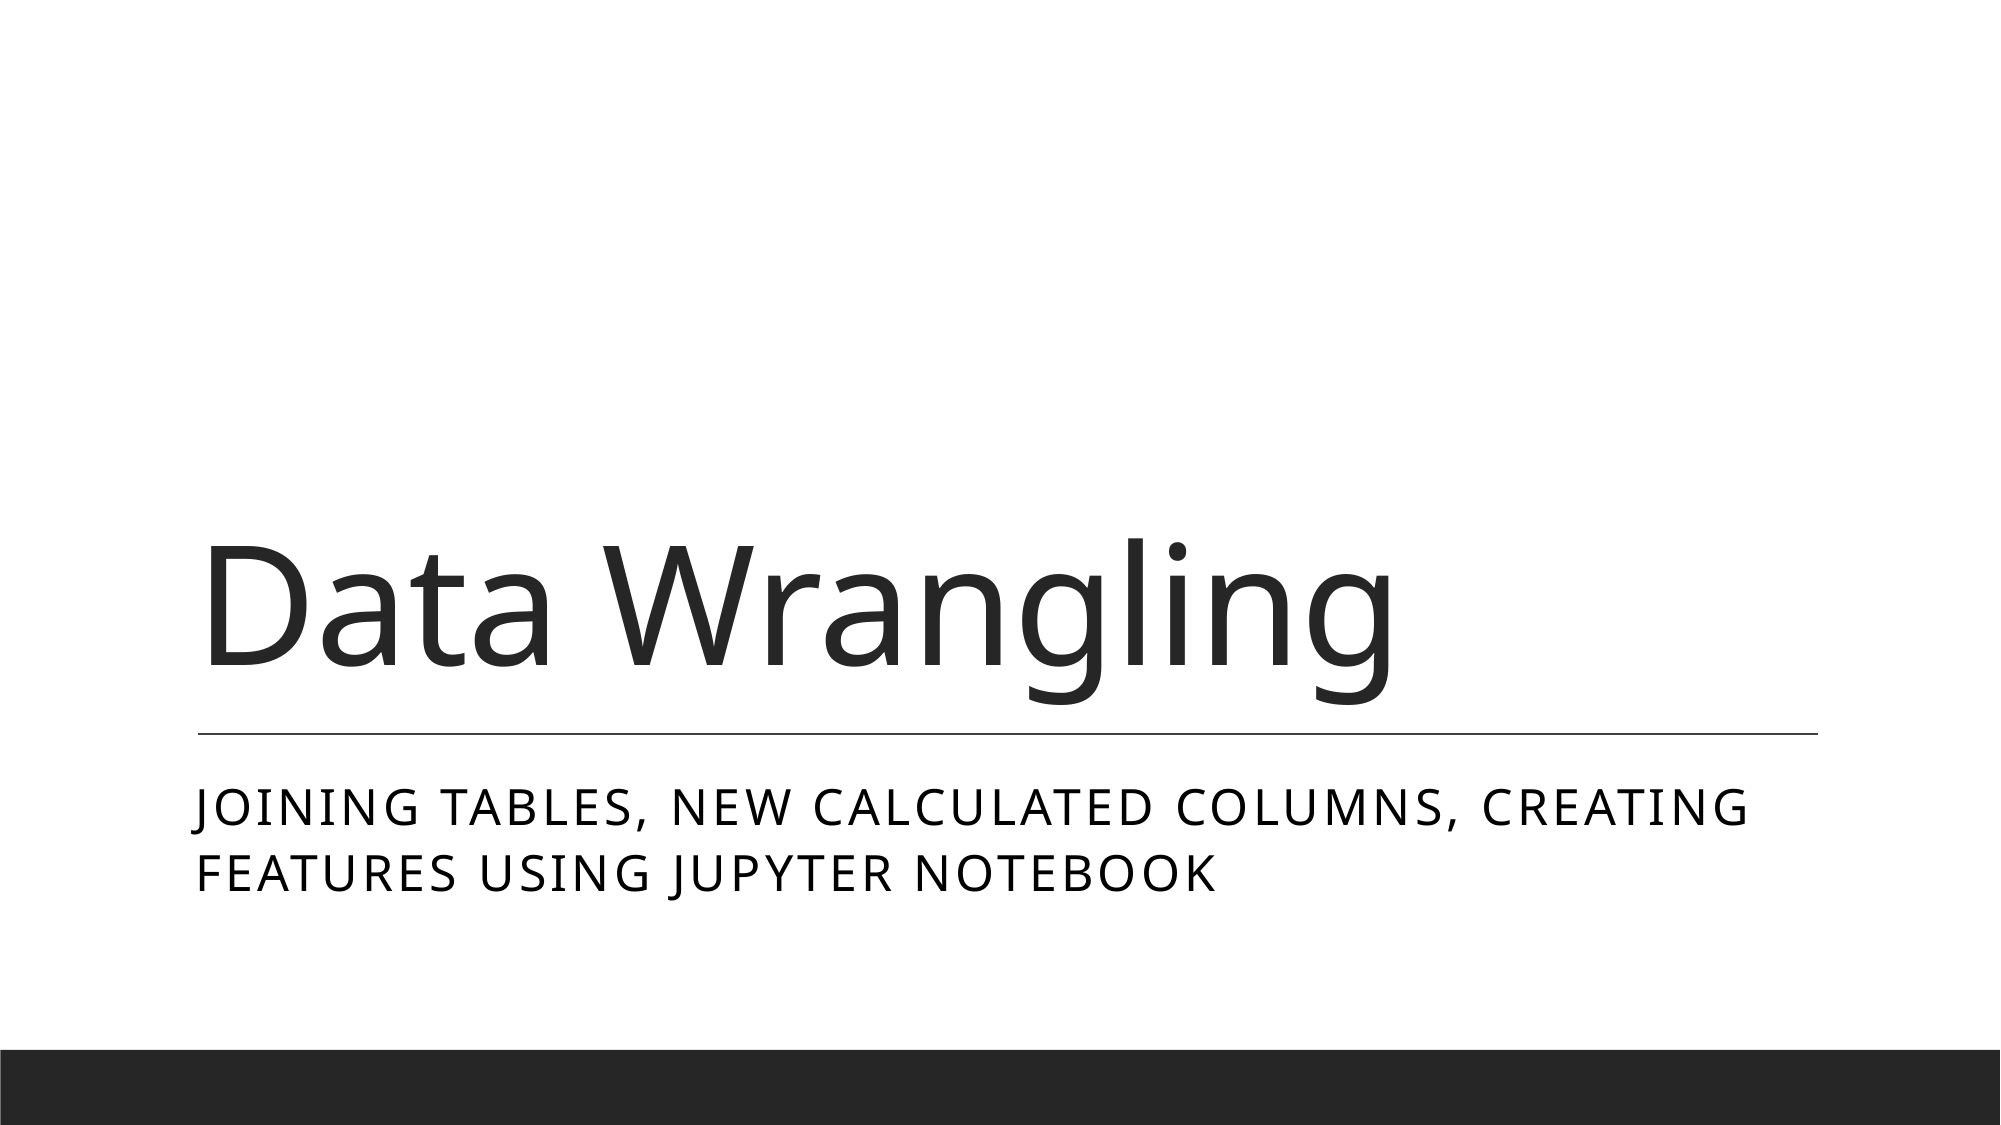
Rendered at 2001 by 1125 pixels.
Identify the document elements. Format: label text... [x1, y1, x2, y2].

title Data Wrangling [180, 124, 1830, 710]
subtitle Joining tables, new calculated columns, creating features using jupyter notebook [180, 761, 1831, 950]
